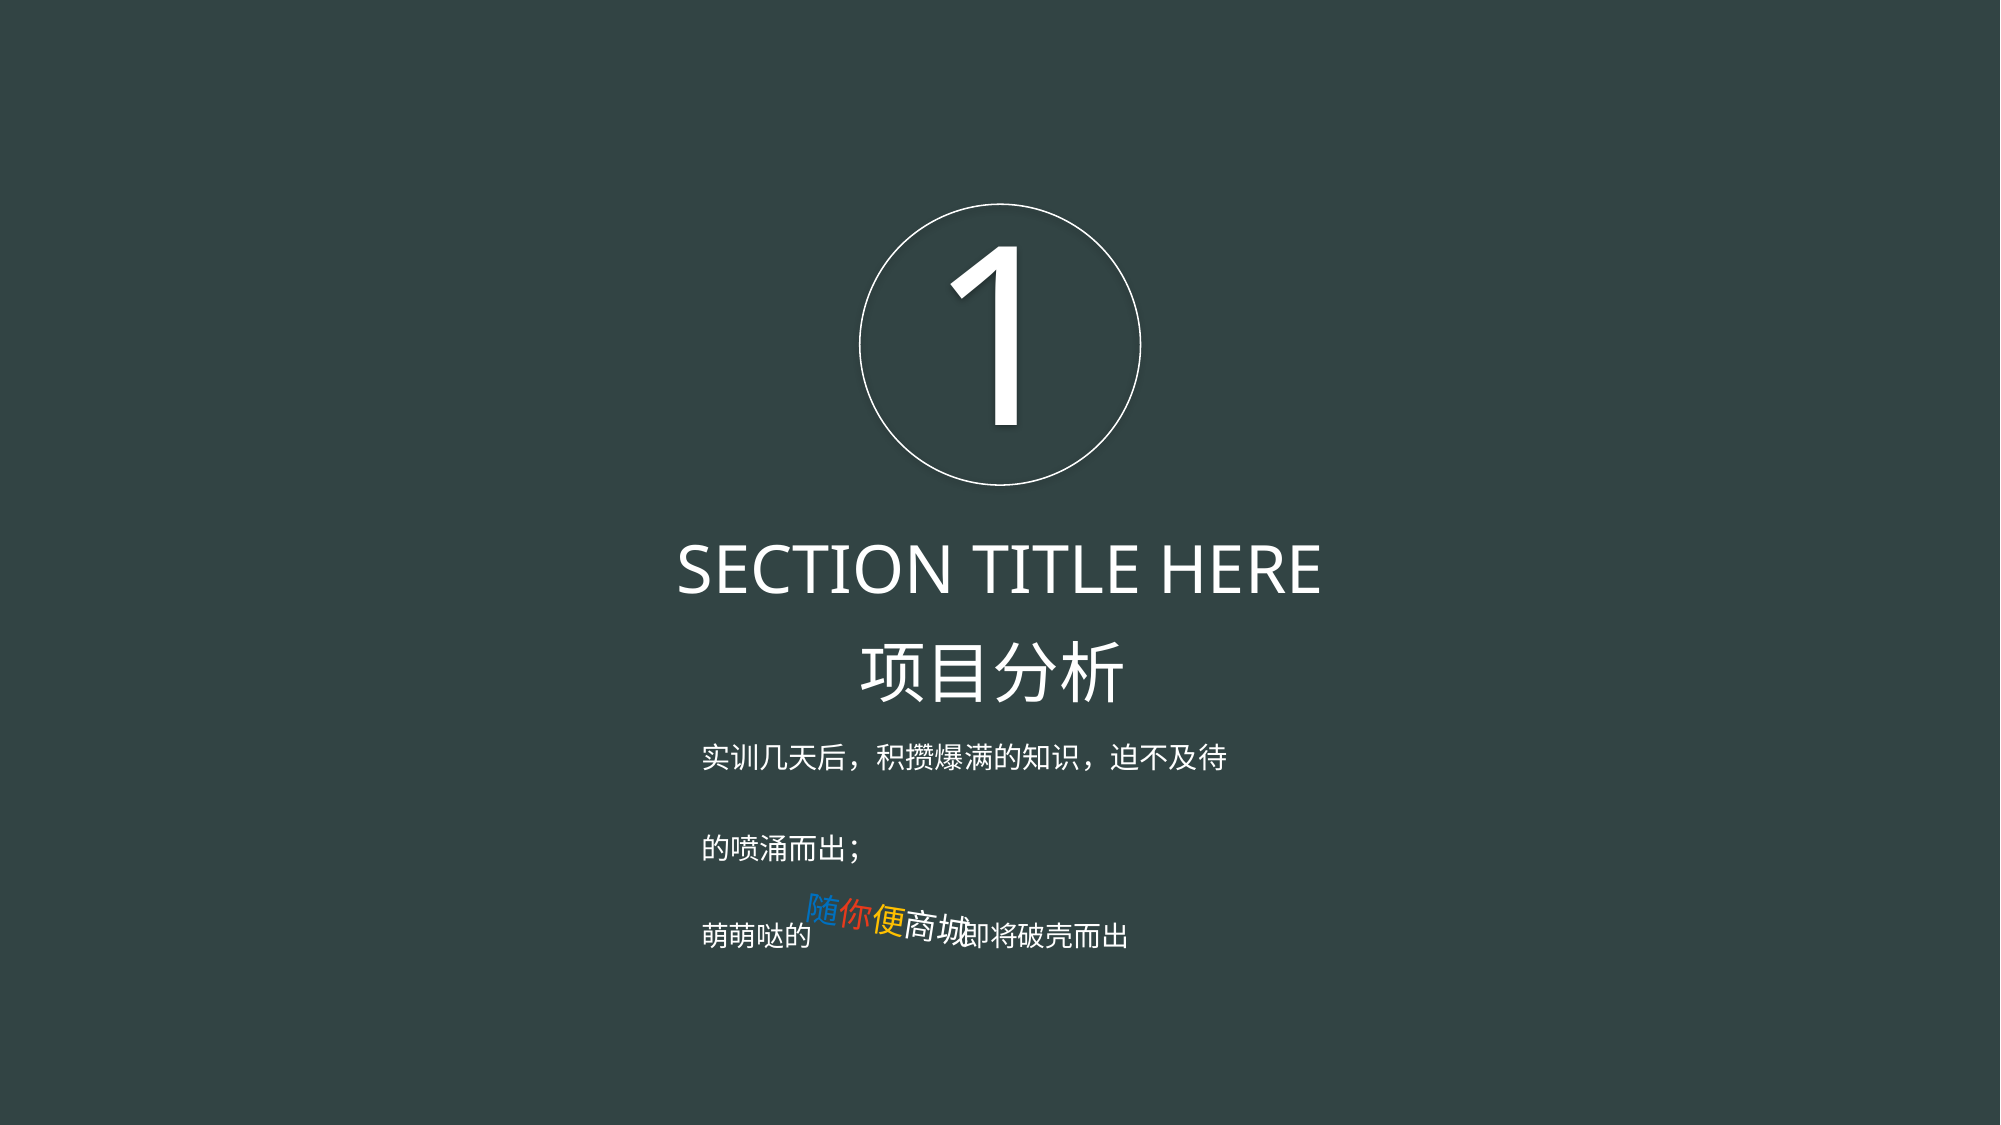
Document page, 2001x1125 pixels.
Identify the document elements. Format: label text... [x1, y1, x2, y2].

text_box SECTION TITLE HERE 项目分析 [661, 519, 1339, 719]
text_box 实训几天后，积攒爆满的知识，迫不及待 的喷涌而出； 萌萌哒的 即将破壳而出 [686, 721, 1314, 1046]
text_box 随你便商城 [766, 819, 1053, 982]
text_box 1 [858, 203, 1142, 486]
